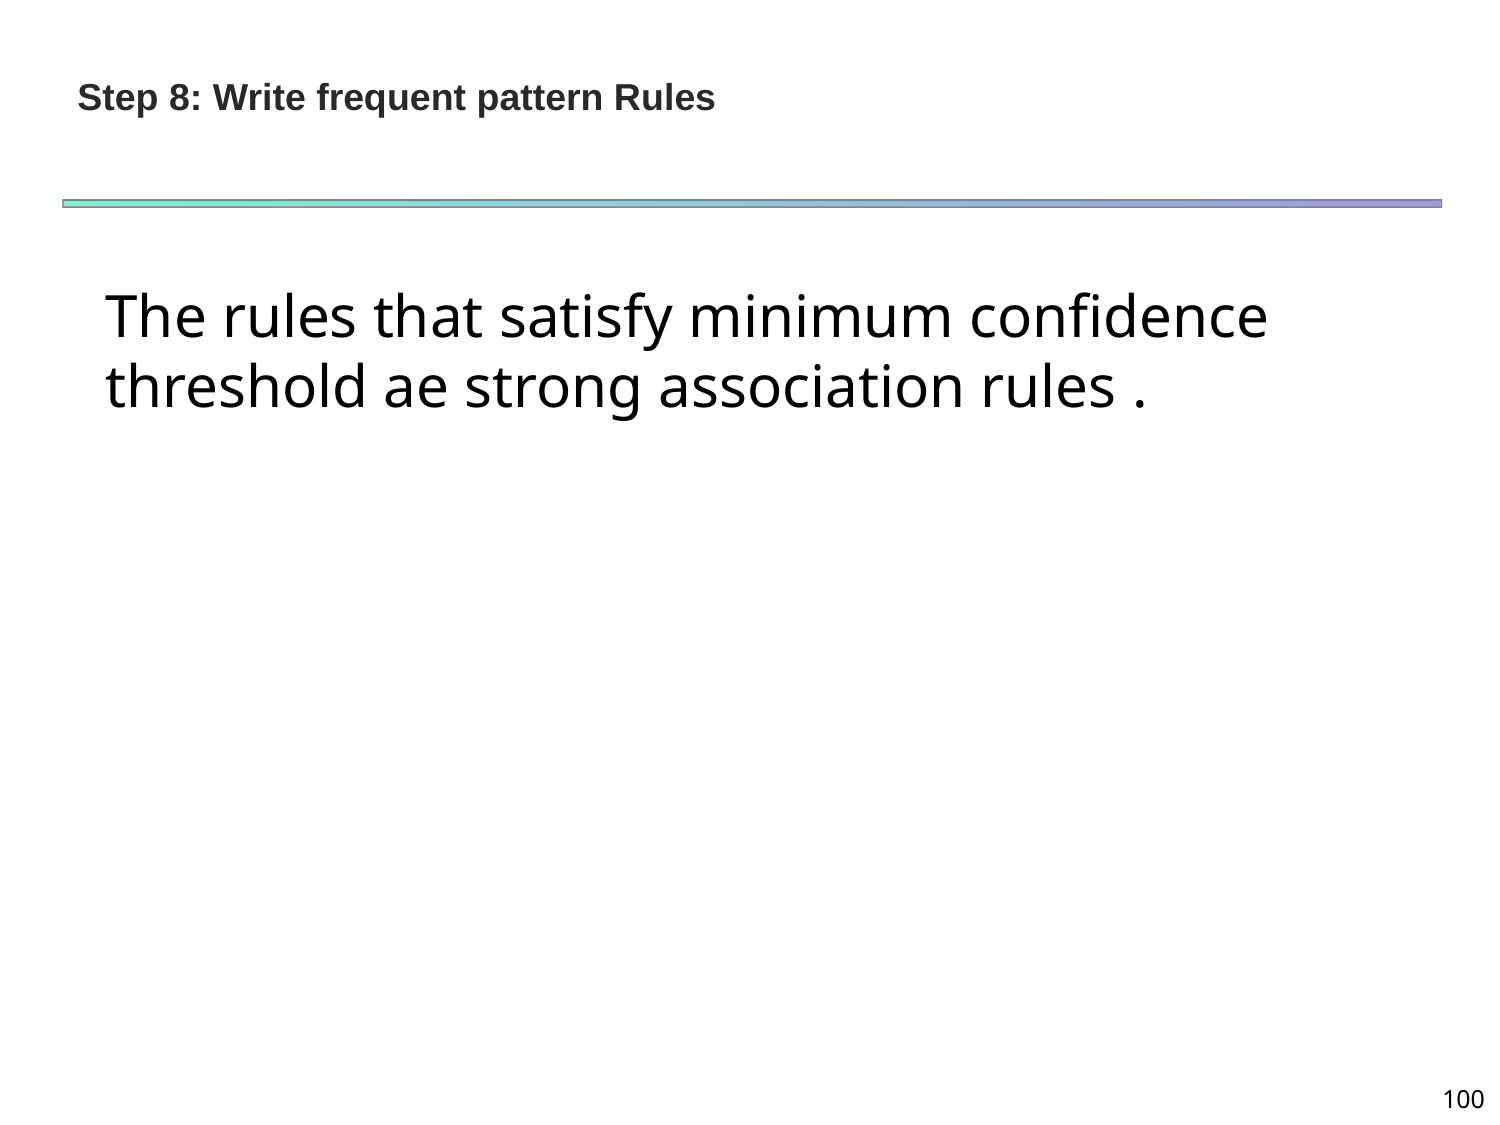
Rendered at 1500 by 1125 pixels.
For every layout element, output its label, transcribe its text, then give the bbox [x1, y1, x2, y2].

text_box The rules that satisfy minimum confidence threshold ae strong association rules . [90, 263, 1360, 766]
text_box Step 8: Write frequent pattern Rules [62, 64, 1446, 170]
slide_number 100 [1187, 1062, 1500, 1125]
